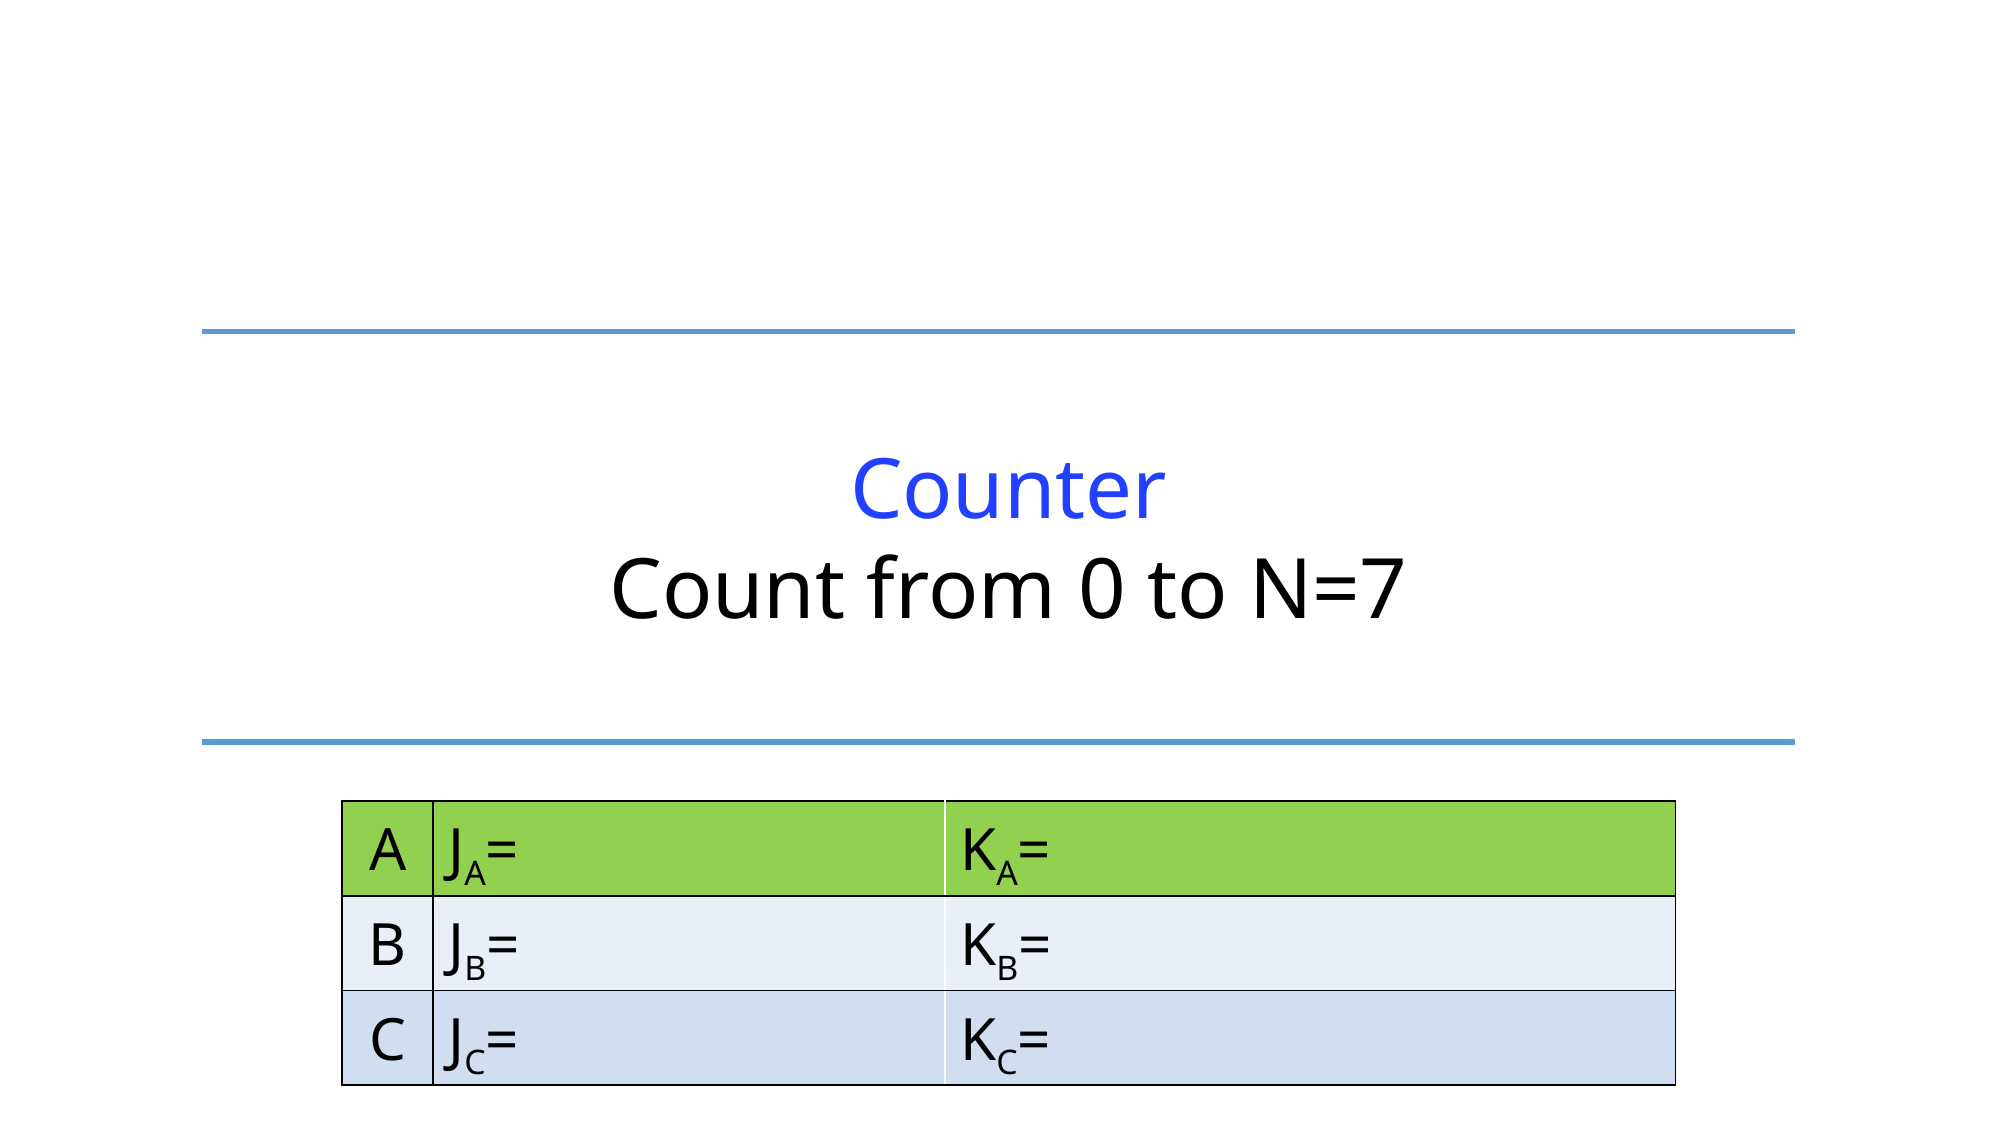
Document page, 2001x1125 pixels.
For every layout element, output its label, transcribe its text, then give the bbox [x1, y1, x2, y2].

table_cell C [343, 991, 432, 1084]
table_header KA= [946, 802, 1675, 895]
table_cell JC= [434, 991, 944, 1084]
table_cell KB= [946, 897, 1675, 990]
table_header JA= [434, 802, 944, 895]
text_box Counter Count from 0 to N=7 [183, 428, 1835, 743]
table_cell JB= [434, 897, 944, 990]
table_cell B [343, 897, 432, 990]
table_cell KC= [946, 991, 1675, 1084]
table_header A [343, 802, 432, 895]
